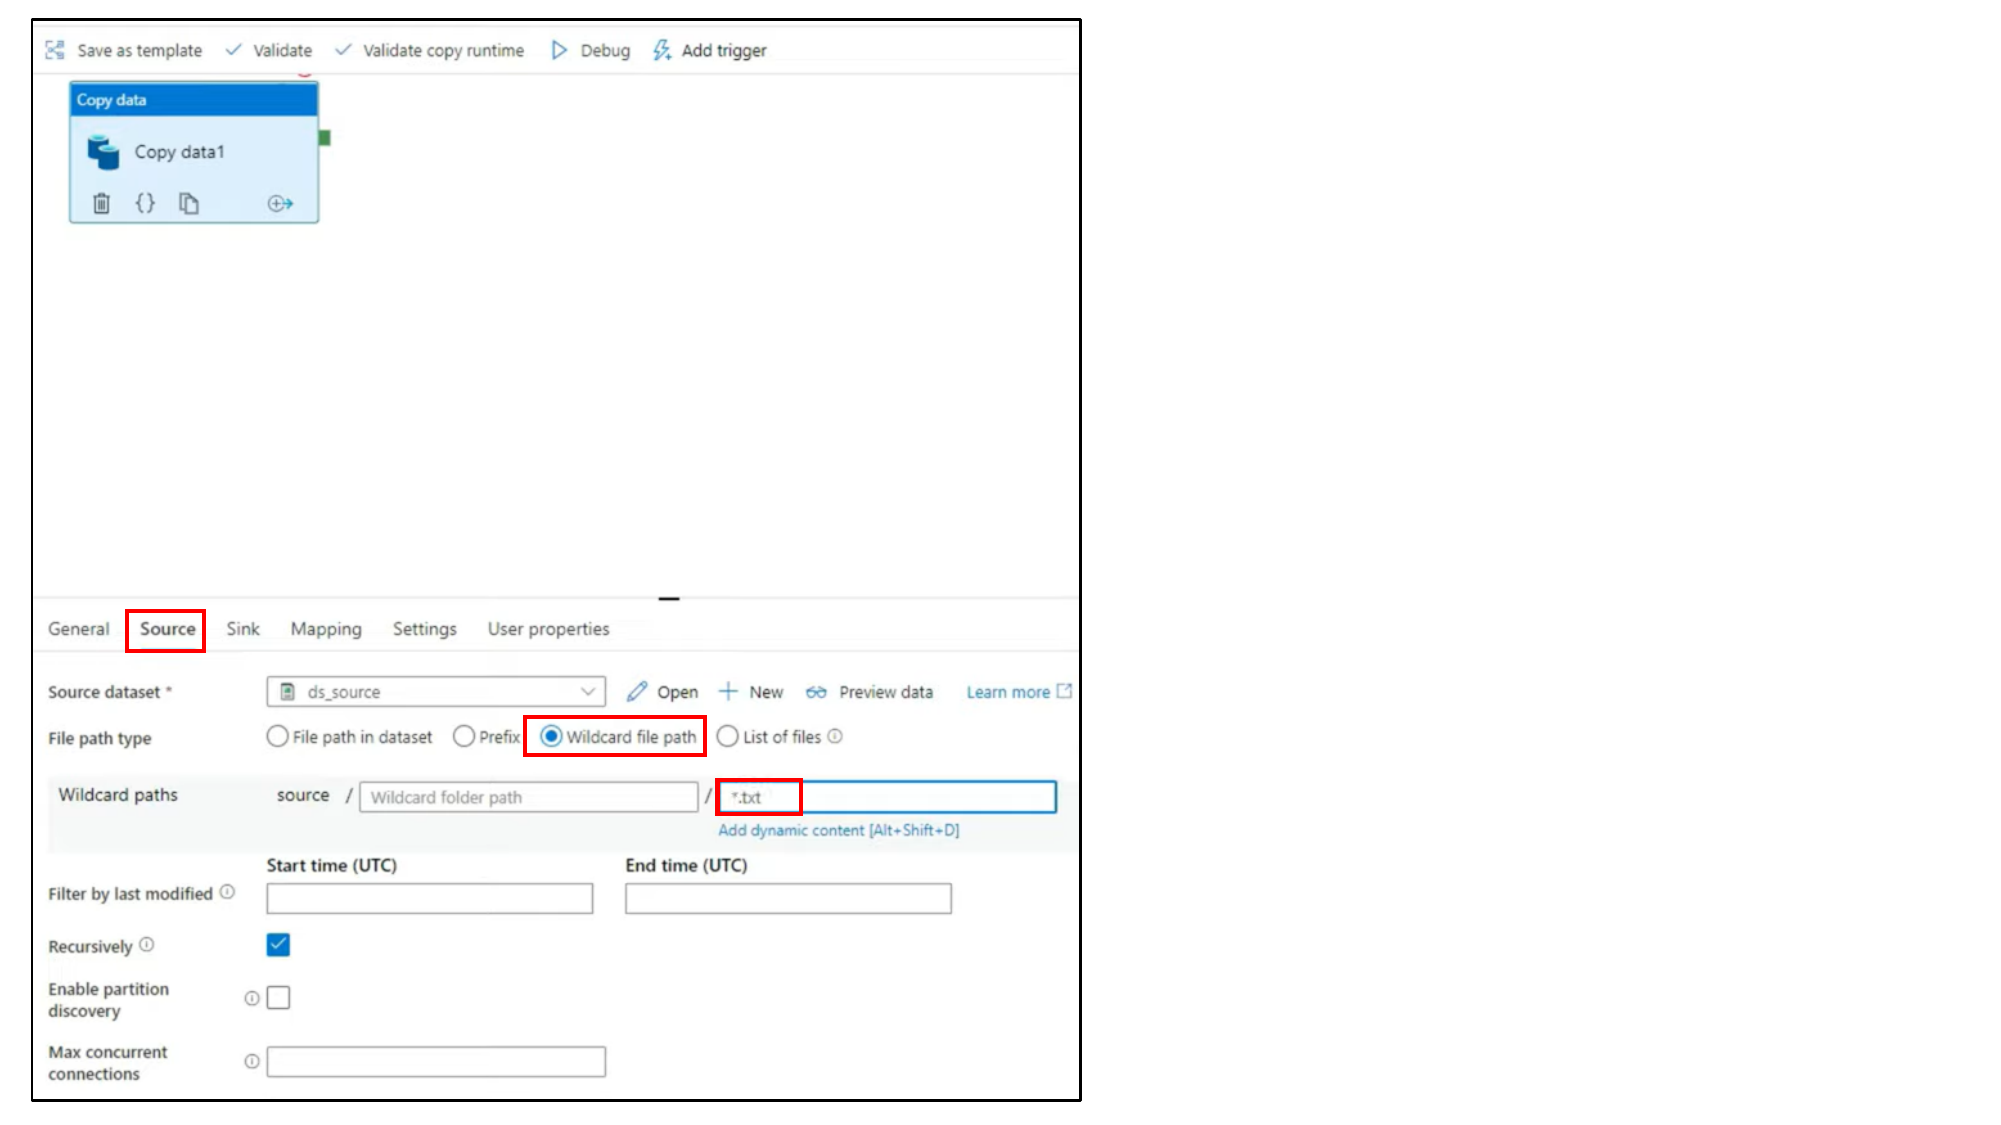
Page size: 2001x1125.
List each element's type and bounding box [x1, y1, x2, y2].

picture [33, 20, 1080, 1100]
